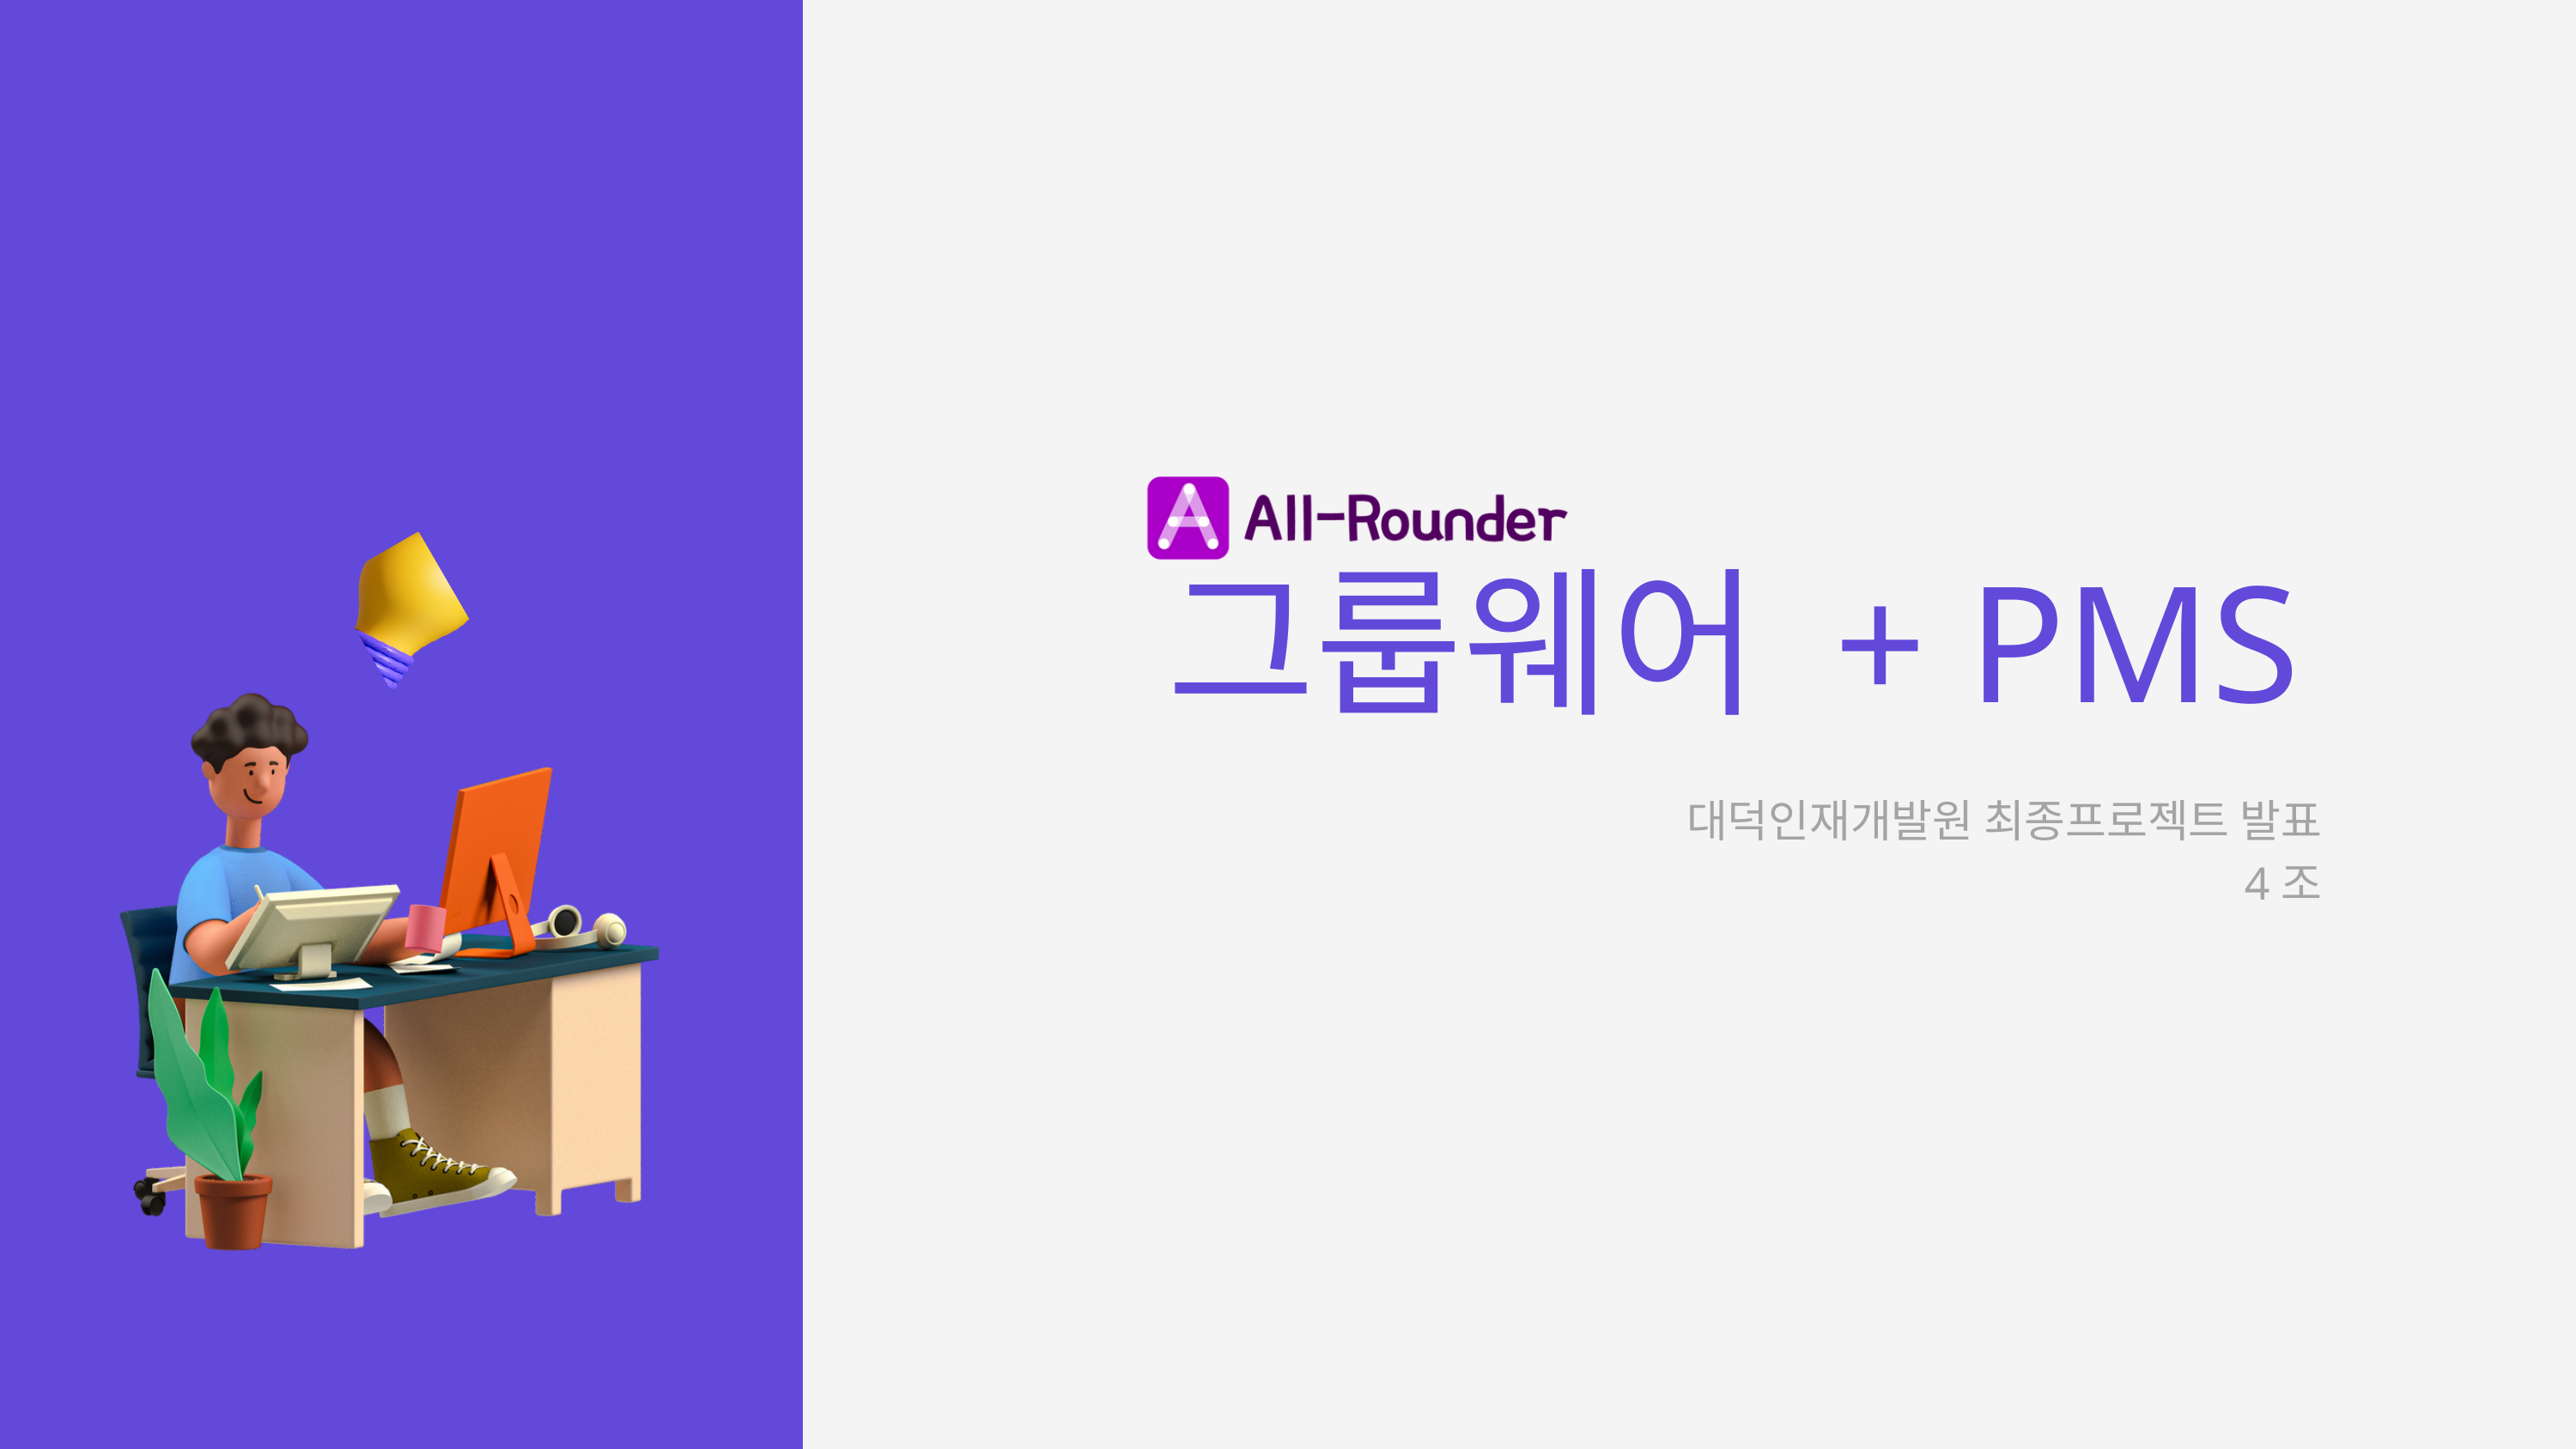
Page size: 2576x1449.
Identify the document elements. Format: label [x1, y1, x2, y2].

text_box [0, 0, 803, 1449]
text_box [329, 531, 483, 694]
text_box [119, 693, 659, 1251]
text_box [1118, 438, 1597, 598]
text_box [1145, 565, 2323, 905]
